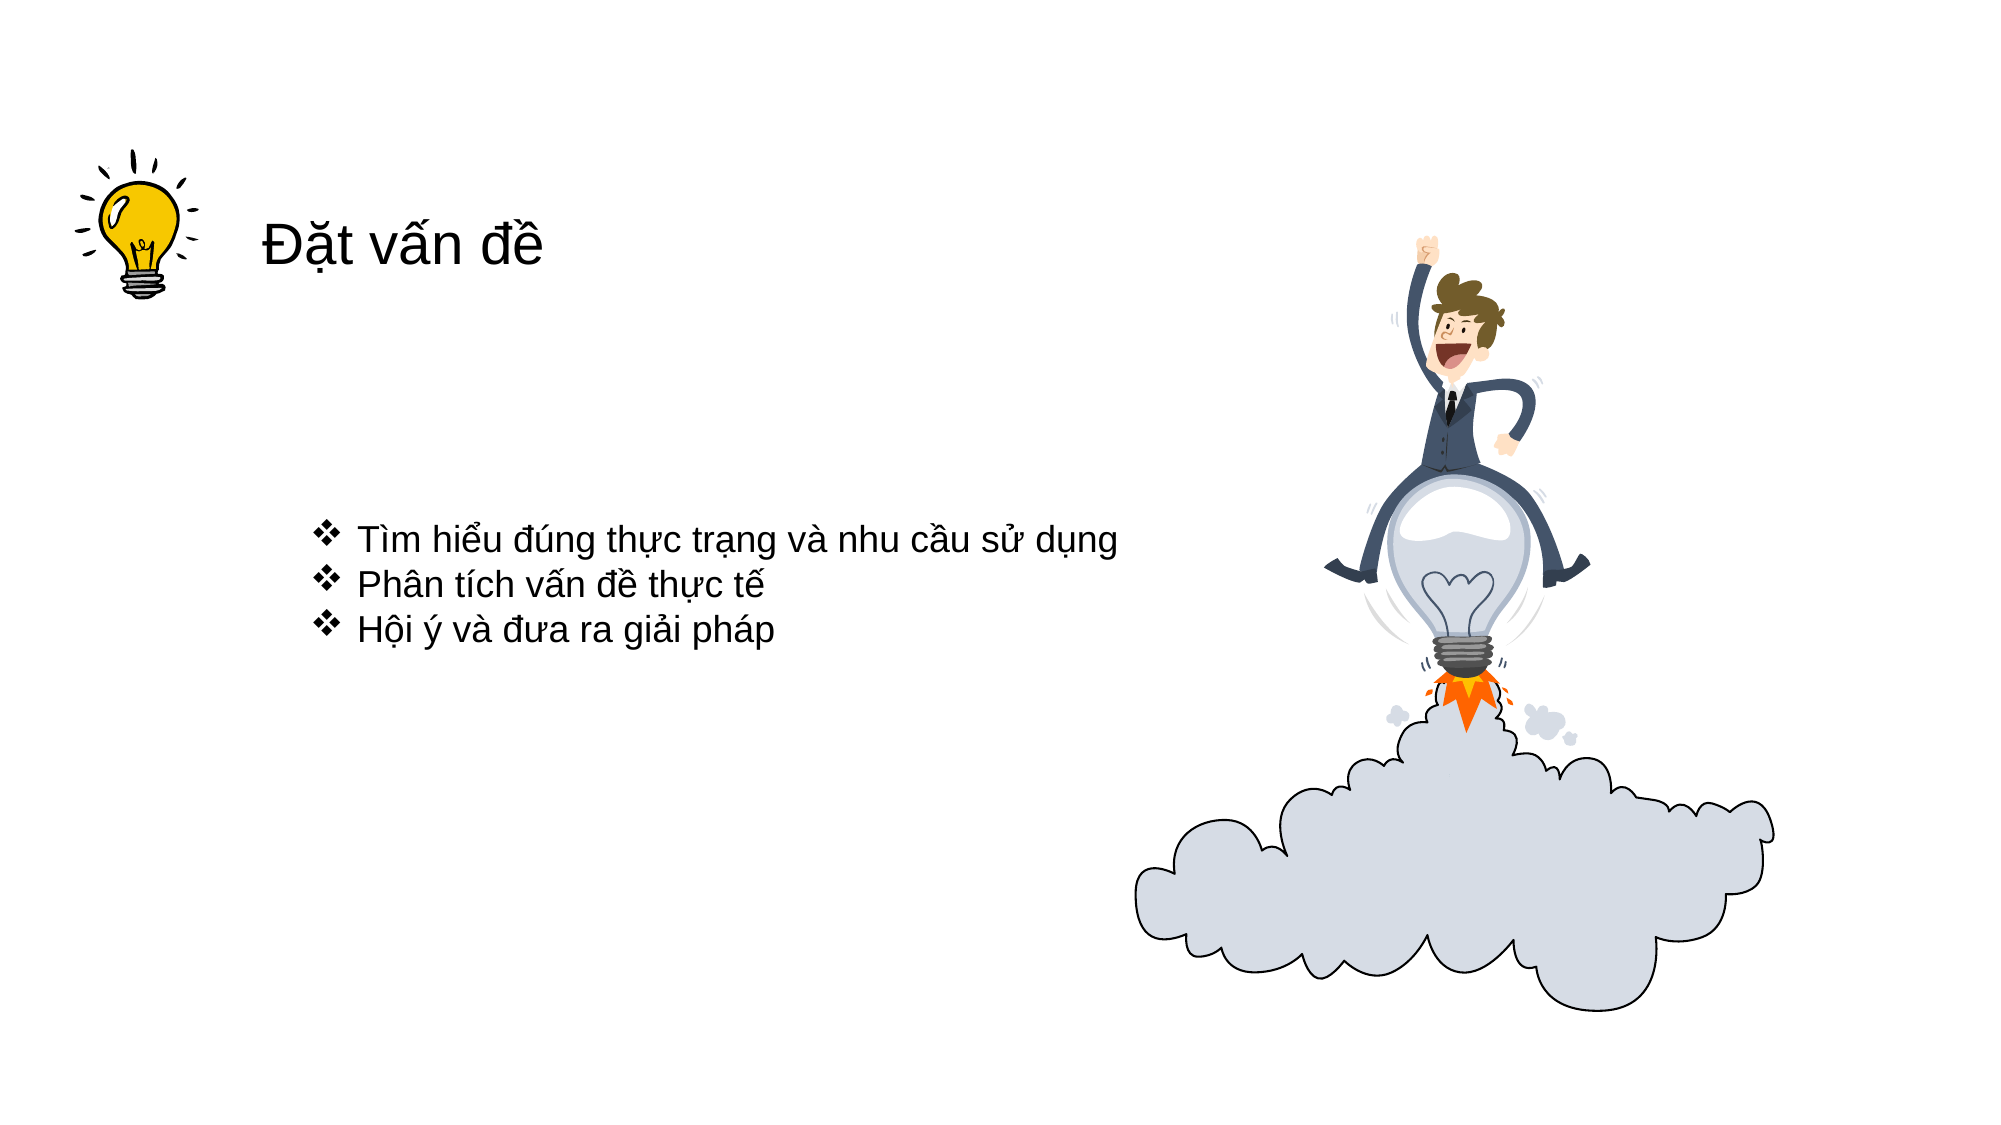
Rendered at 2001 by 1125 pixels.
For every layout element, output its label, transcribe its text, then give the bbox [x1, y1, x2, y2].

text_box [220, 418, 1147, 660]
picture [74, 149, 199, 300]
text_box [1135, 235, 1783, 1014]
text_box Đặt vấn đề [248, 185, 616, 285]
